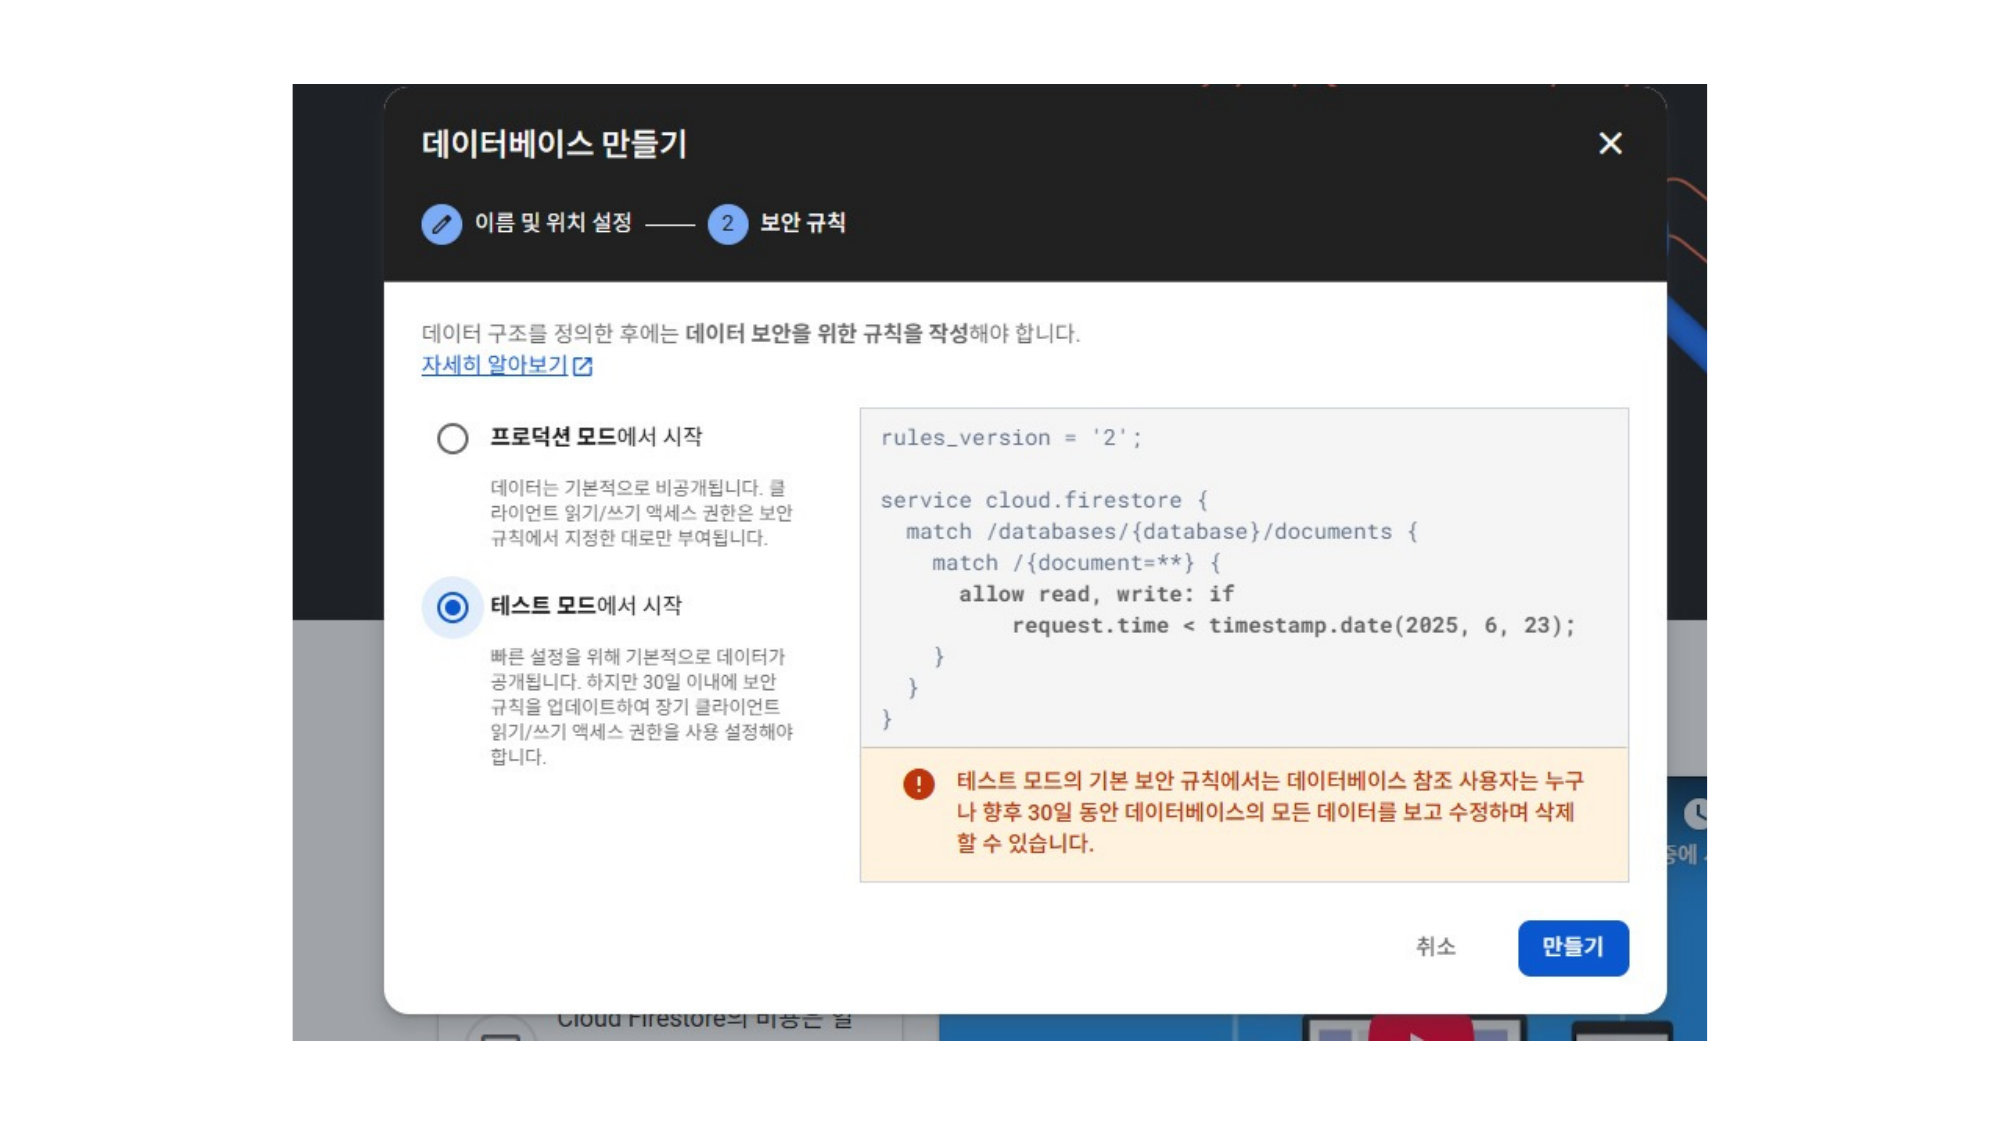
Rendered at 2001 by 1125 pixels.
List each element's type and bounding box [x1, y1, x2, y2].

text_box [292, 84, 1708, 1041]
